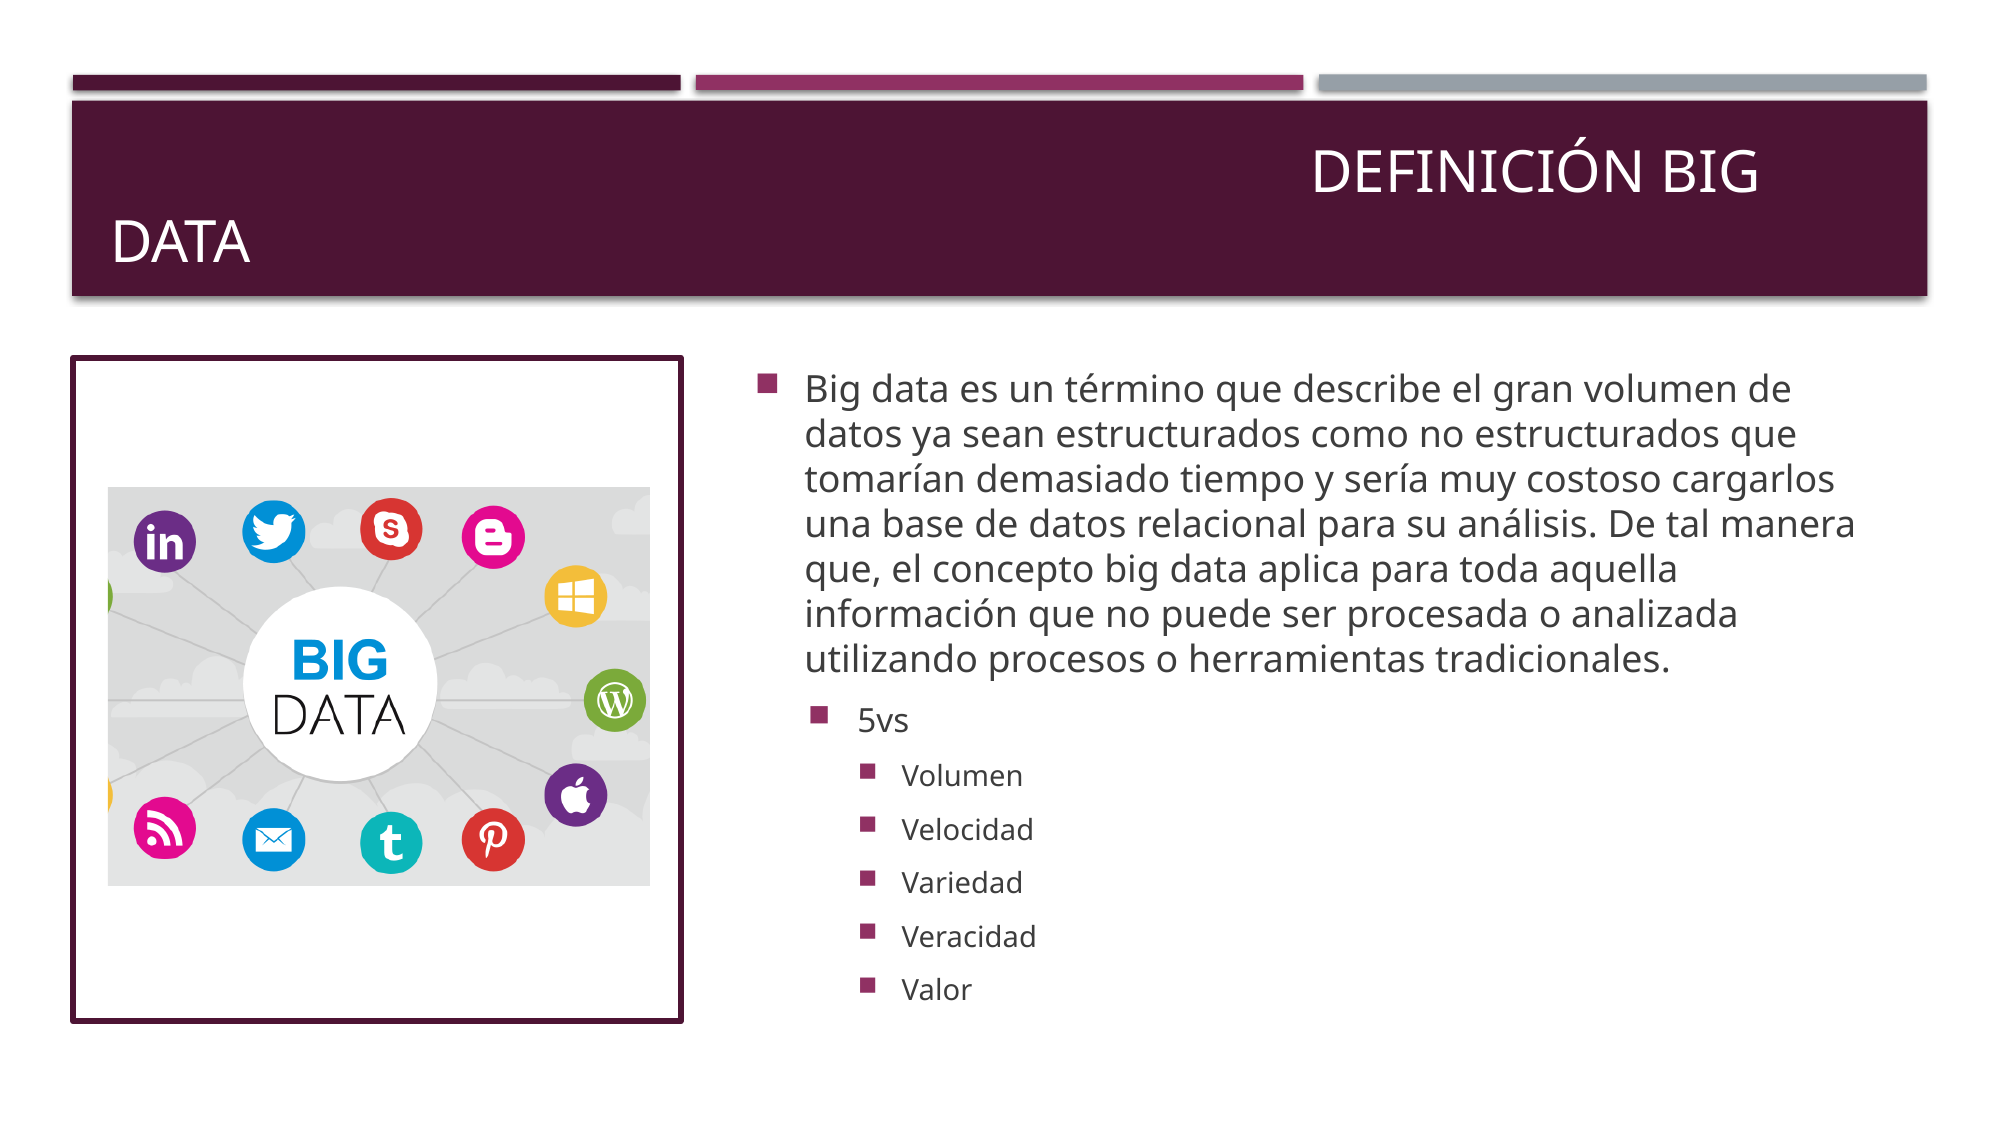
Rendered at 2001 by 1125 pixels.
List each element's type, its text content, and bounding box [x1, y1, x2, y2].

title Definición Big data [95, 115, 1905, 282]
text_box [71, 356, 682, 1023]
picture [107, 486, 651, 887]
list Big data es un término que describe el gran volumen de datos ya sean estructurados como no estructurados que tomarían demasiado tiempo y sería muy costoso cargarlos una base de datos relacional para su análisis. De tal manera que, el concepto big data aplica para toda aquella información que no puede ser procesada o analizada utilizando procesos o herramientas tradicionales. 5vs Volumen Velocidad Variedad Veracidad Valor [739, 357, 1905, 1022]
